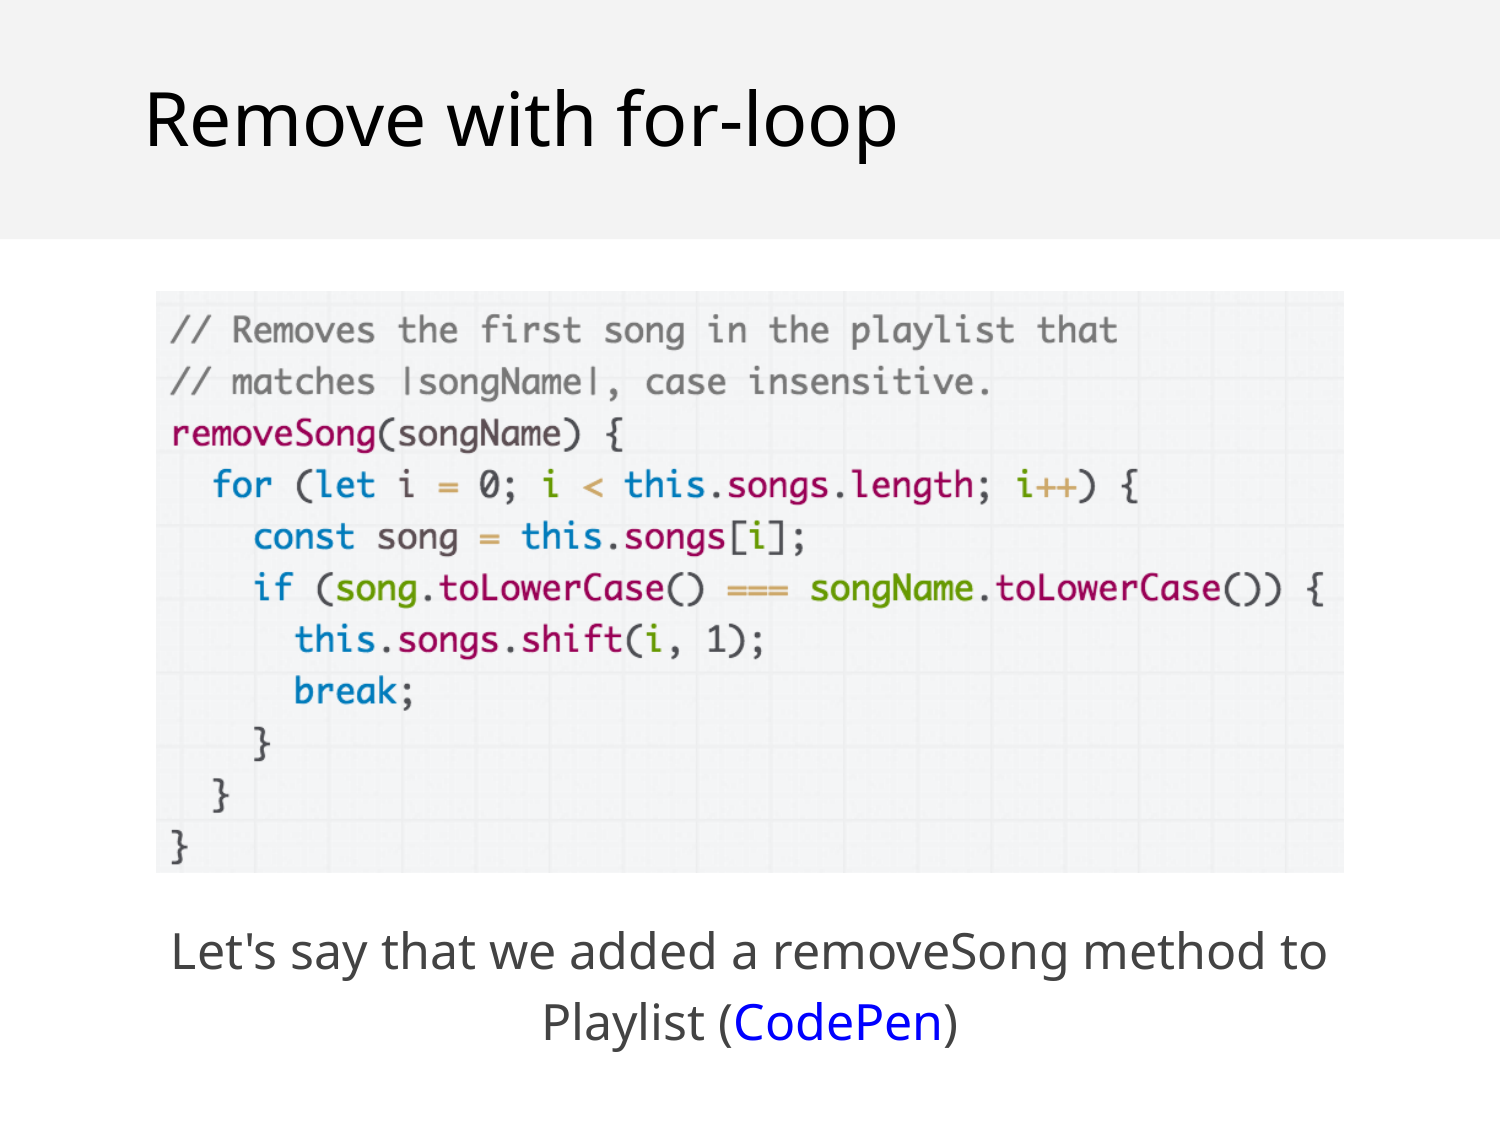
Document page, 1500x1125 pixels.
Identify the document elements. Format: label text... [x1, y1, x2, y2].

text_box Remove with for-loop [128, 56, 1372, 183]
picture [156, 291, 1344, 873]
text_box Let's say that we added a removeSong method to Playlist (CodePen) [122, 895, 1377, 1089]
